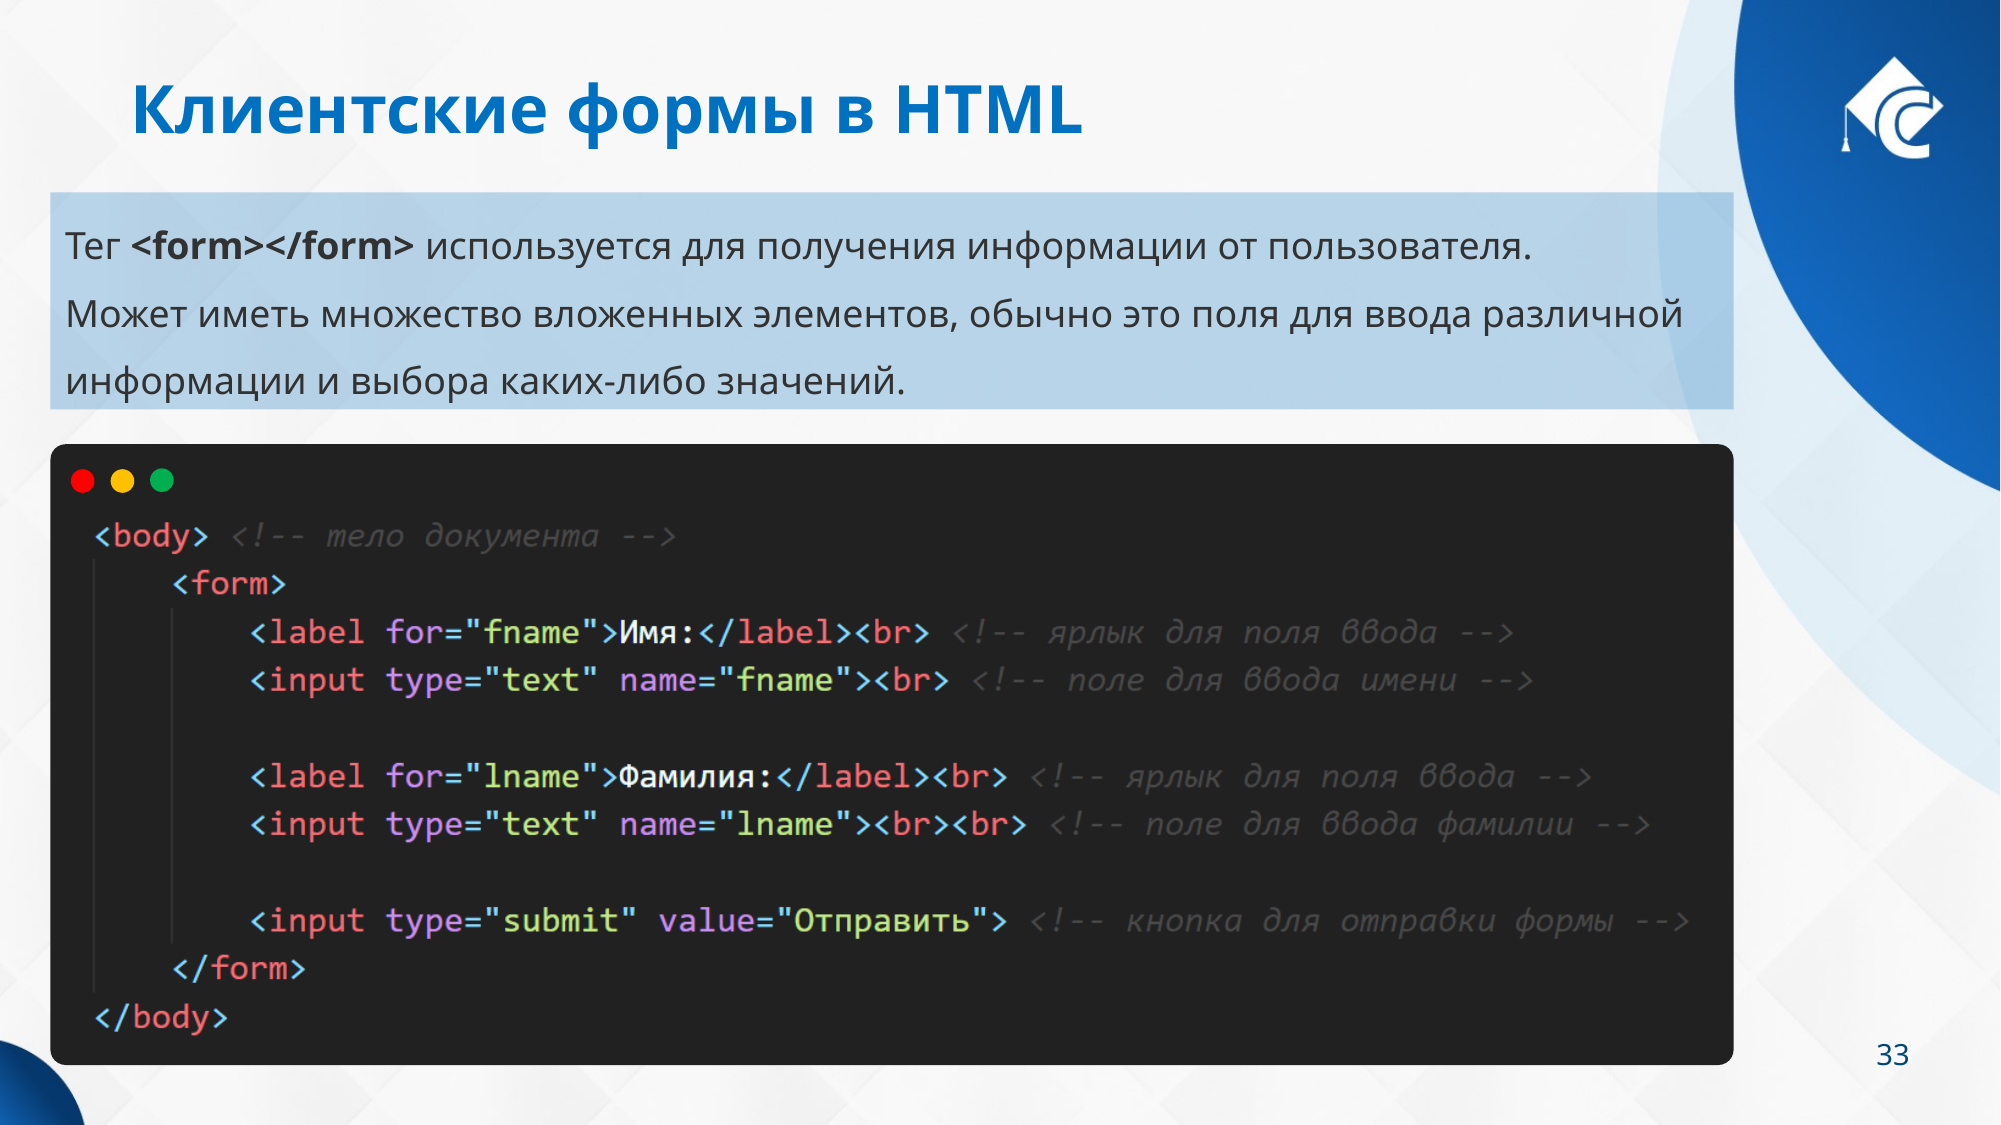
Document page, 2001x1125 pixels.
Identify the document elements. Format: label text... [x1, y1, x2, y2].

title Клиентские формы в HTML [115, 59, 1652, 164]
text_box Тег <form></form> используется для получения информации от пользователя. Может иметь множество вложенных элементов, обычно это поля для ввода различной информации и выбора каких-либо значений. [50, 192, 1734, 410]
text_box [50, 444, 1734, 1065]
slide_number 33 [1806, 1026, 1925, 1086]
picture [0, 0, 2001, 1125]
